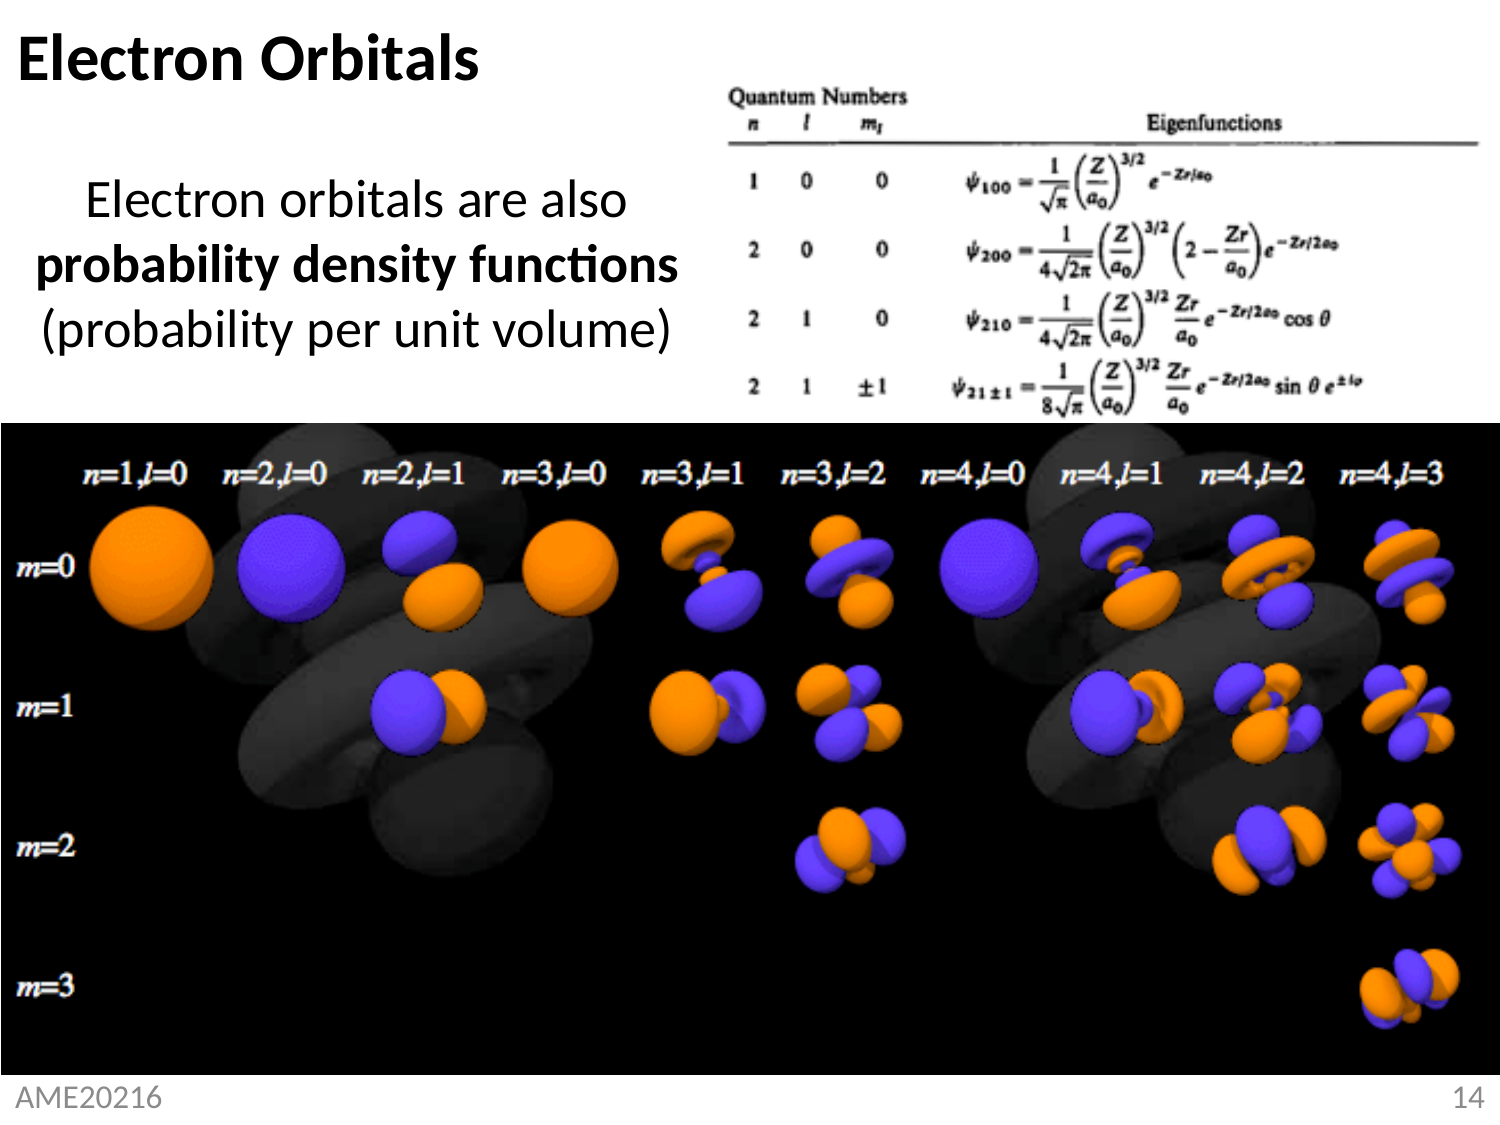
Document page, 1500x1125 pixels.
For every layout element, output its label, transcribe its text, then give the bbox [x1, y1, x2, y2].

picture [1, 423, 1500, 1075]
slide_number AME20216 [0, 1081, 350, 1125]
text_box Electron Orbitals [2, 6, 496, 101]
text_box Electron orbitals are also probability density functions (probability per unit volume) [18, 155, 697, 366]
picture [713, 82, 1500, 421]
slide_number 14 [1149, 1082, 1500, 1125]
